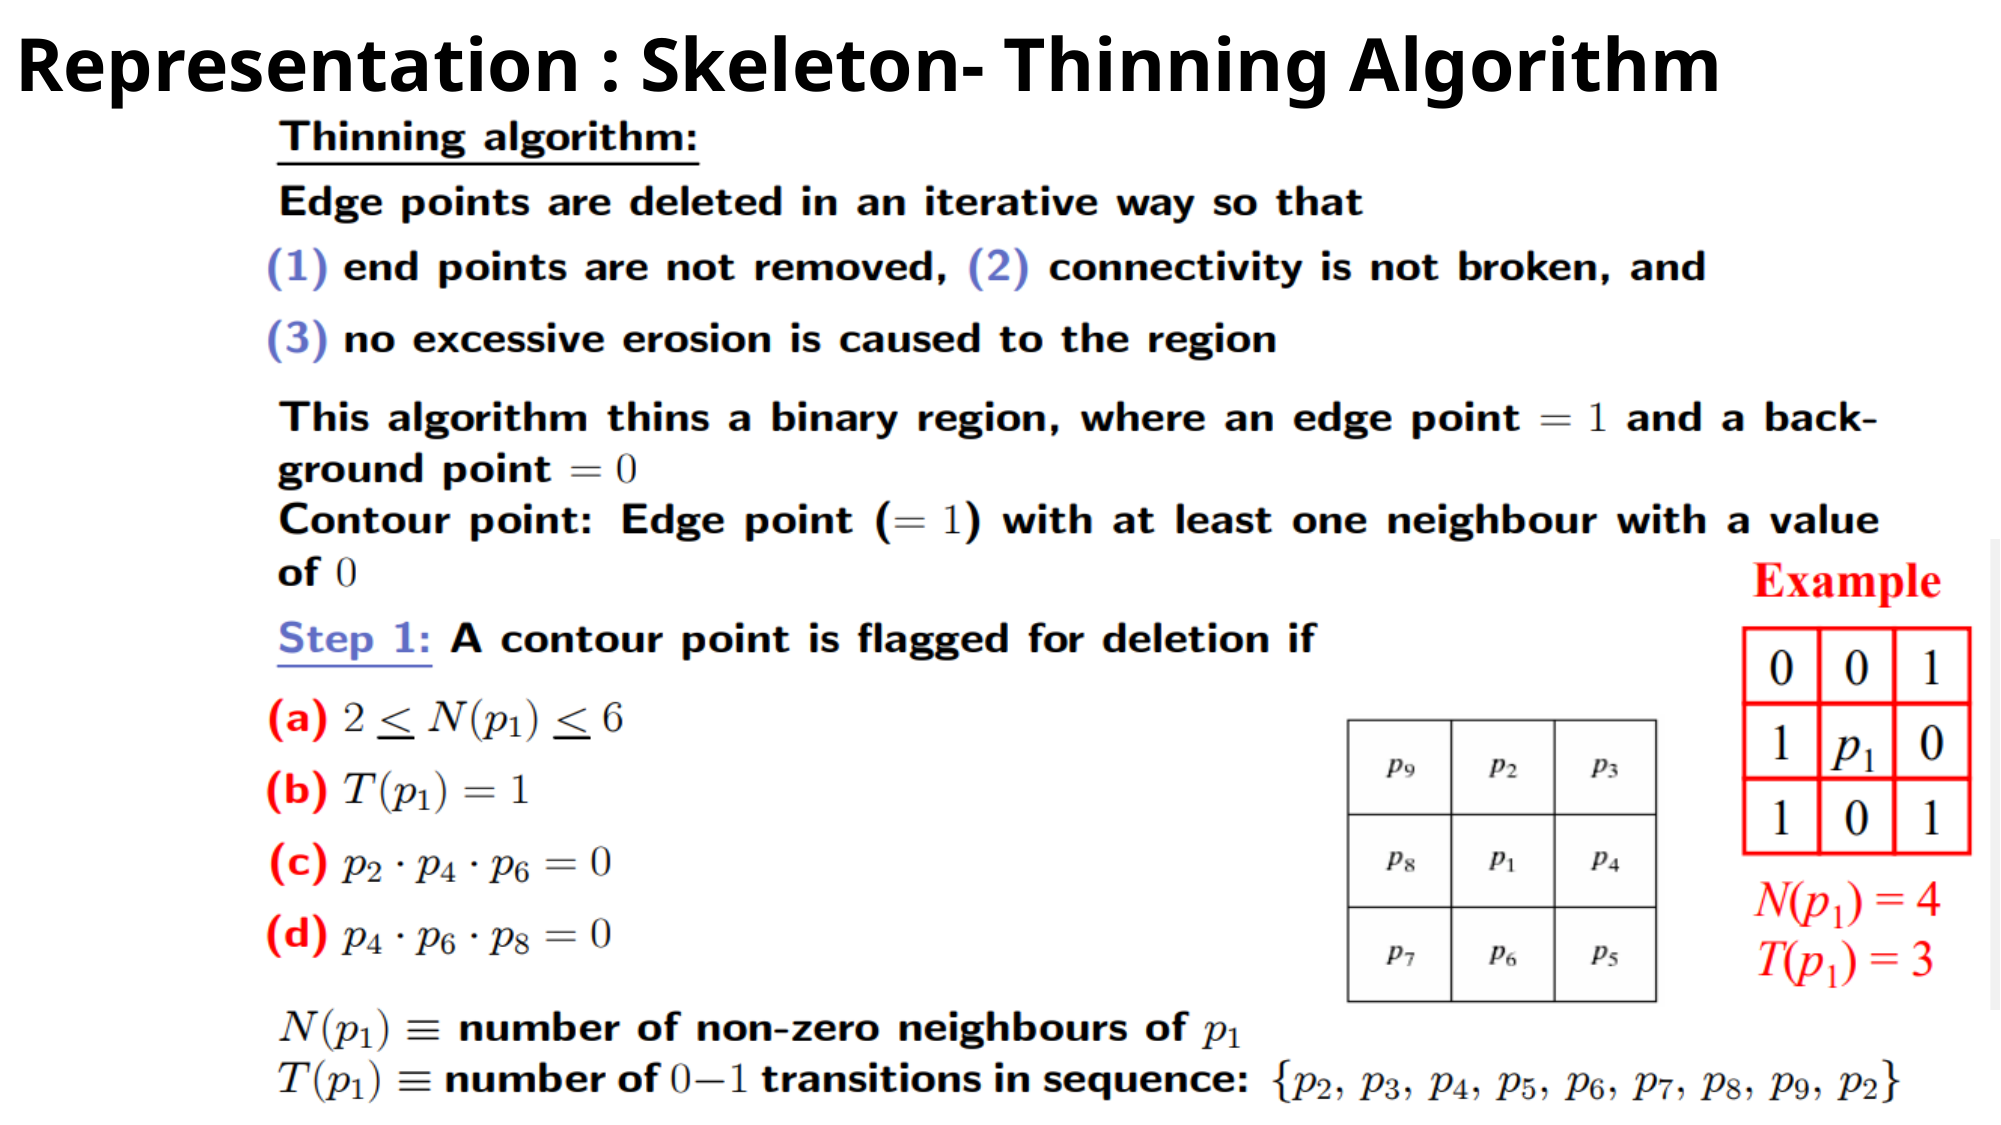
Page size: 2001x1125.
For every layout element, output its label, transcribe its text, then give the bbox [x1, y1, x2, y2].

title Representation : Skeleton- Thinning Algorithm [0, 19, 1985, 116]
picture [239, 102, 2000, 1106]
